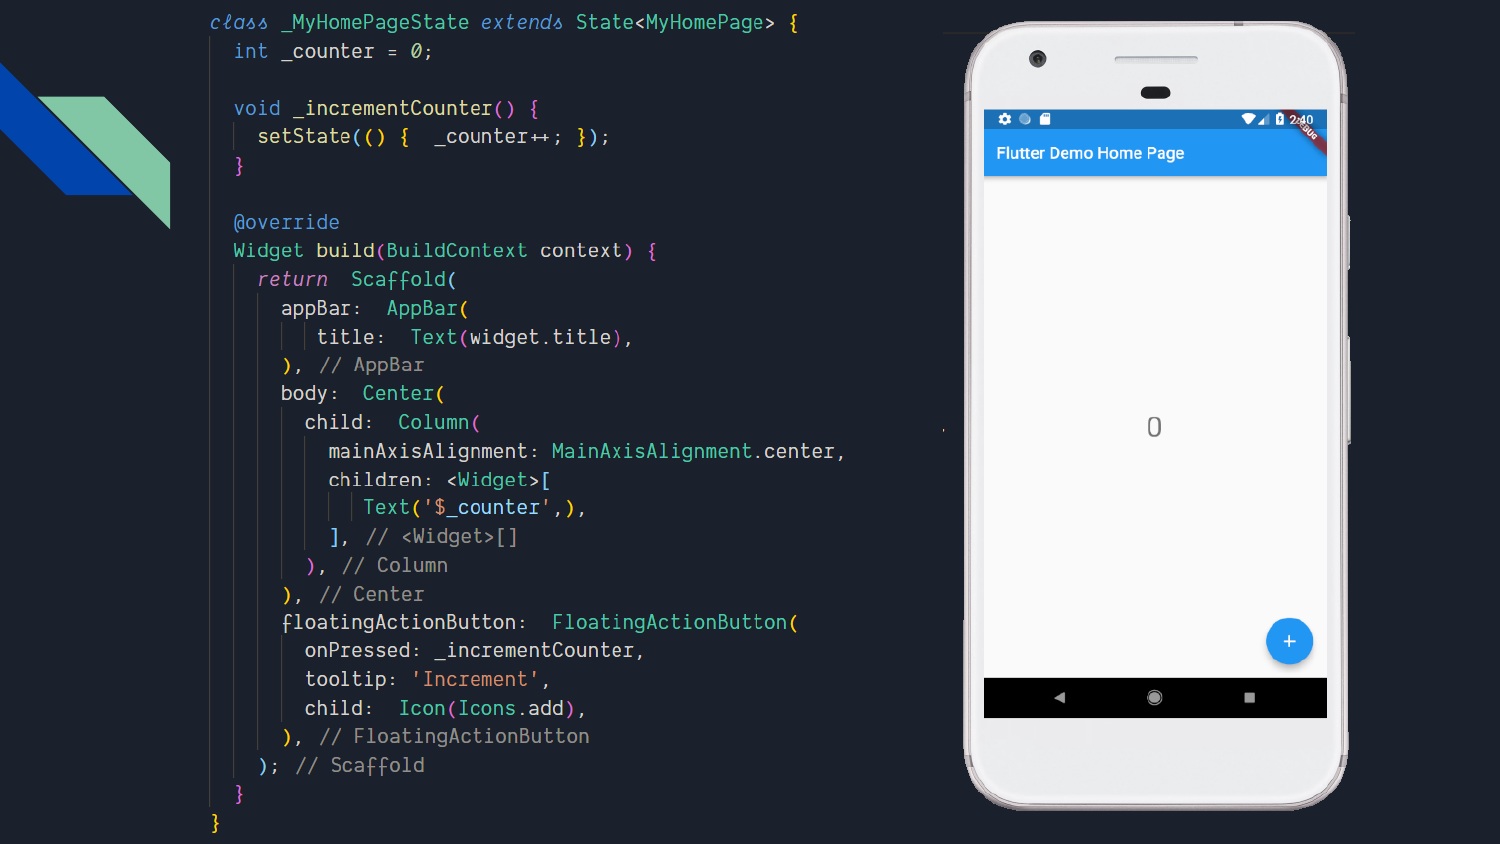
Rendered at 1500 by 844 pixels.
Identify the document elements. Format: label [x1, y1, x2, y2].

picture [943, 16, 1355, 821]
picture [204, 8, 893, 844]
